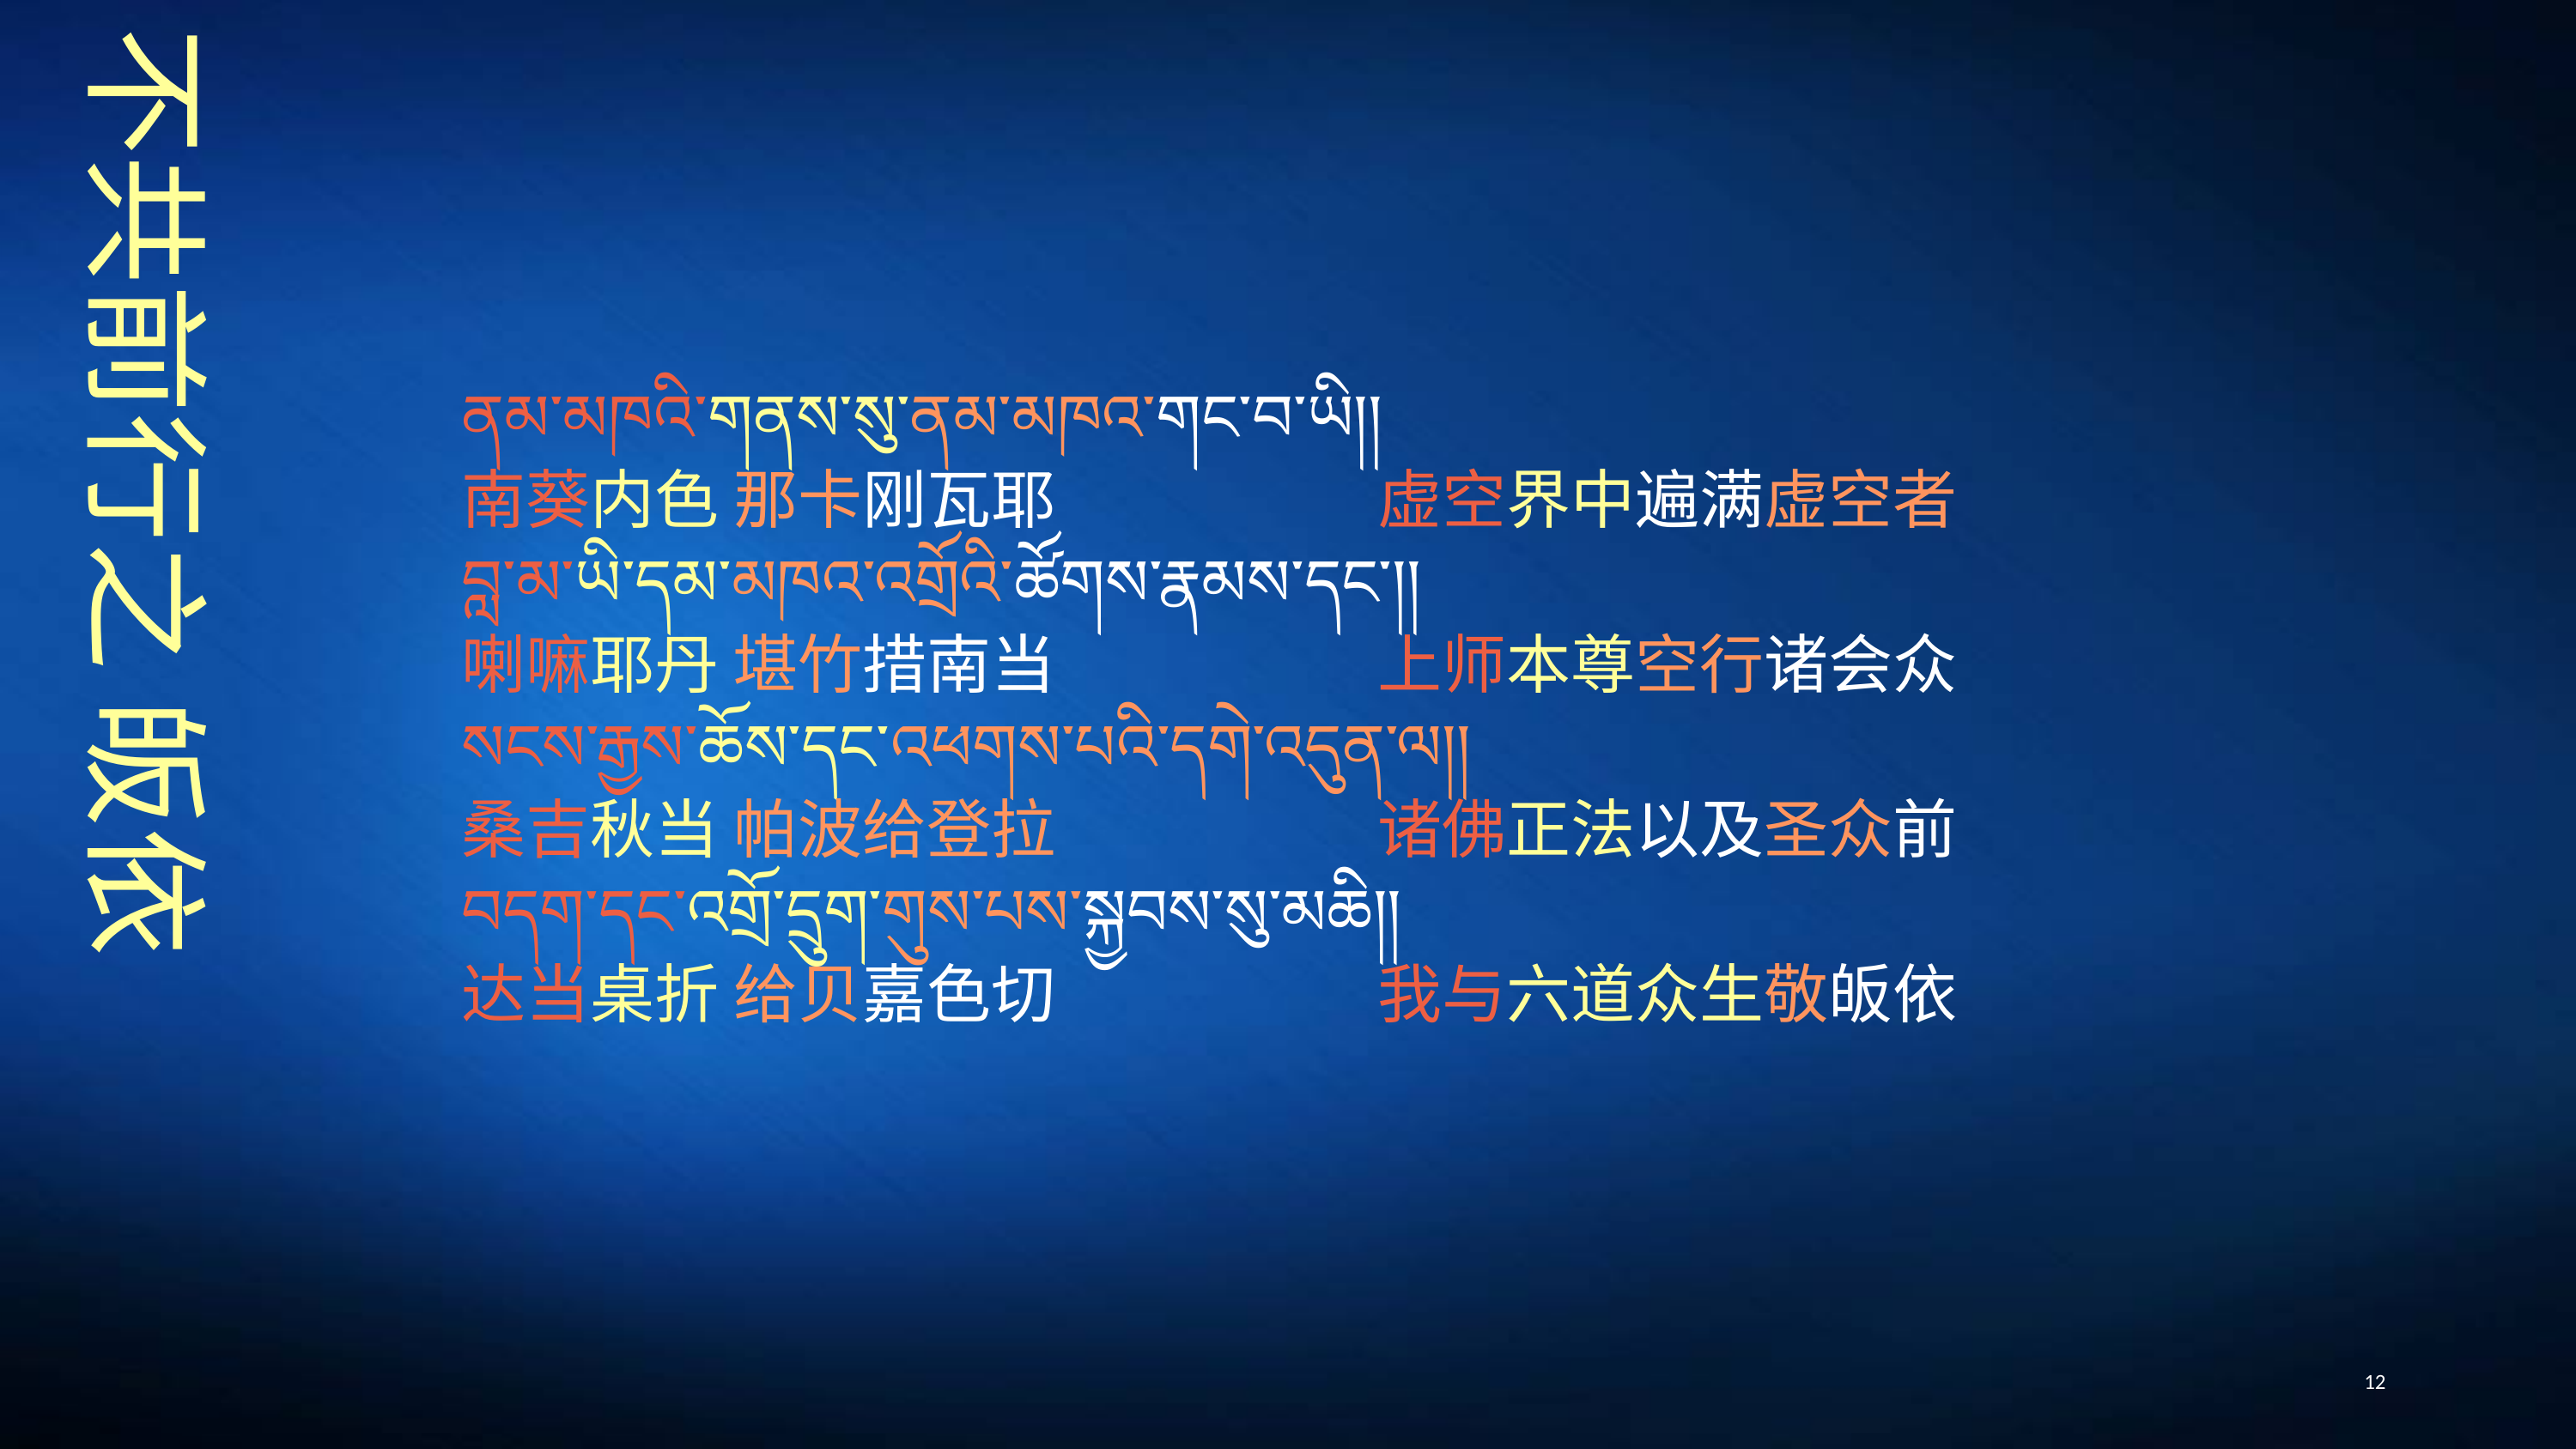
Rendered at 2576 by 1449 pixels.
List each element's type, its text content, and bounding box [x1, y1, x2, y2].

title 不共前行之 皈依 [10, 27, 210, 1229]
slide_number 12 [1819, 1343, 2399, 1420]
list ནམ་མཁའི་གནས་སུ་ནམ་མཁའ་གང་བ་ཡི།། 南葵内色 那卡刚瓦耶 虚空界中遍满虚空者 བླ་མ་ཡི་དམ་མཁའ་འགྲོའི་ཚོགས་རྣམས་དང༌།། 喇嘛耶丹 堪竹措南当 上师本尊空行诸会众 སངས་རྒྱས་ཆོས་དང་འཕགས་པའི་དགེ་འདུན་ལ།། 桑吉秋当 帕波给登拉 诸佛正法以及圣众前 བདག་དང་འགྲོ་དྲུག་གུས་པས་སྐྱབས་སུ་མཆི།། 达当桌折 给贝嘉色切 我与六道众生敬皈依 [461, 48, 2394, 1433]
picture [0, 0, 2576, 1449]
